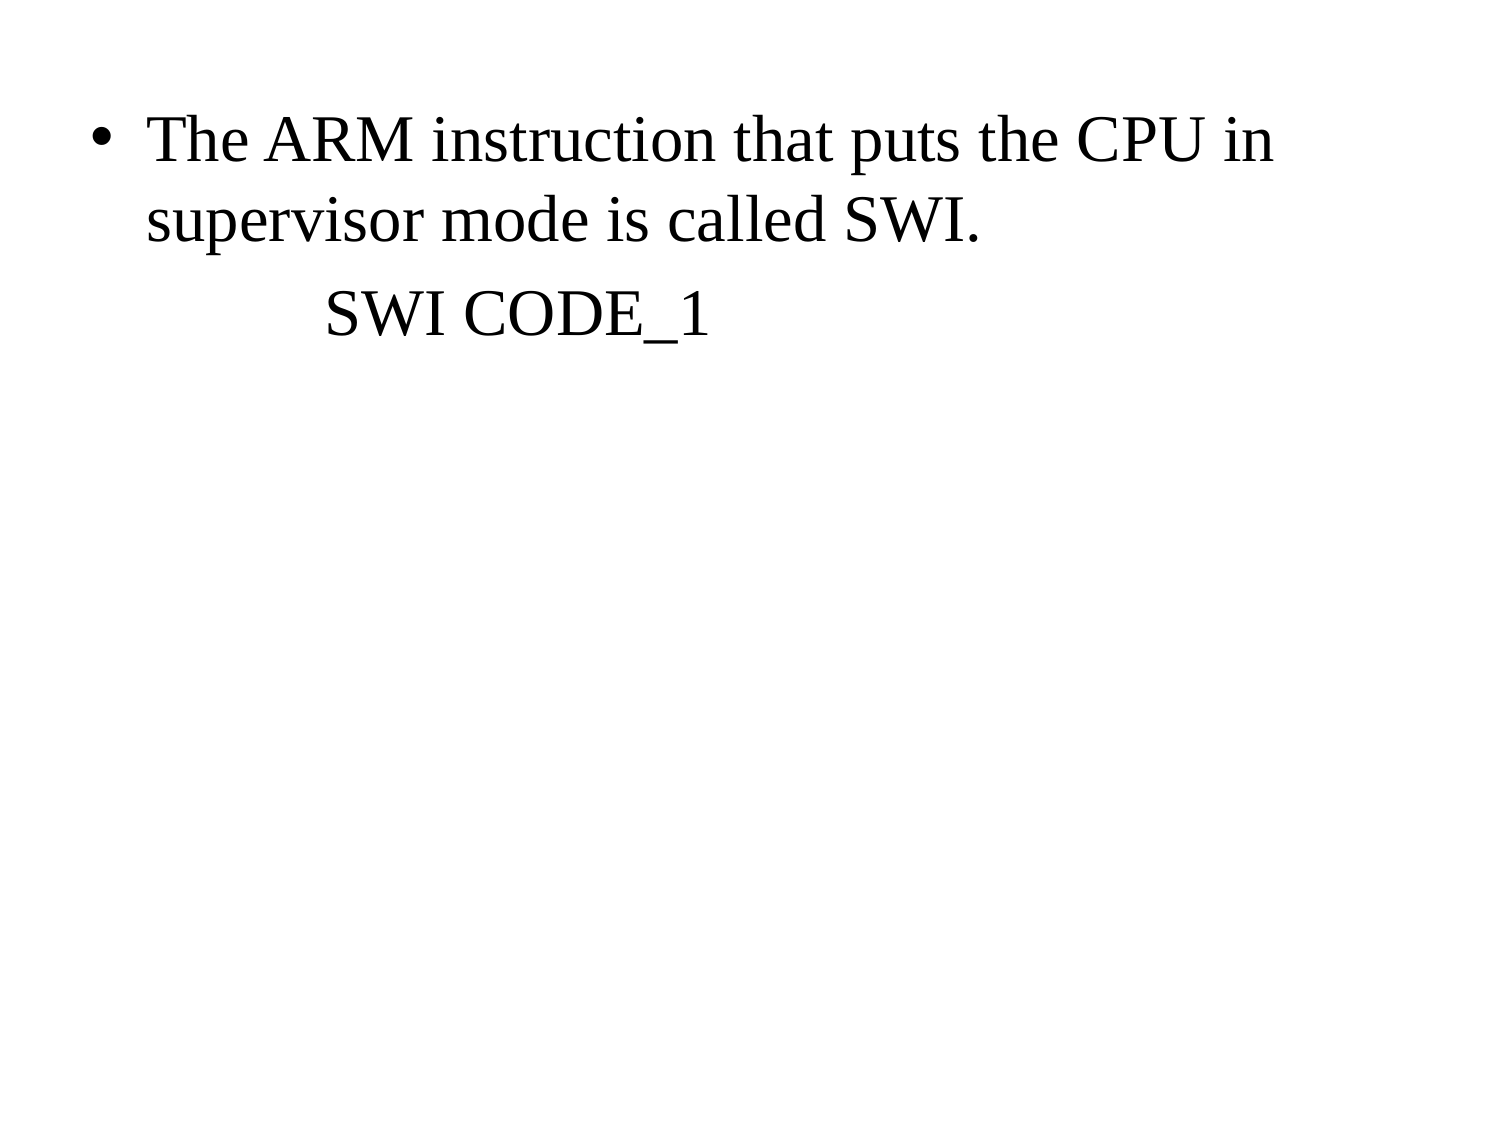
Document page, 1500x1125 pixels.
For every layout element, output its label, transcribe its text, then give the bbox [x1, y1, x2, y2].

list The ARM instruction that puts the CPU in supervisor mode is called SWI. SWI CODE_1 [75, 87, 1425, 1005]
